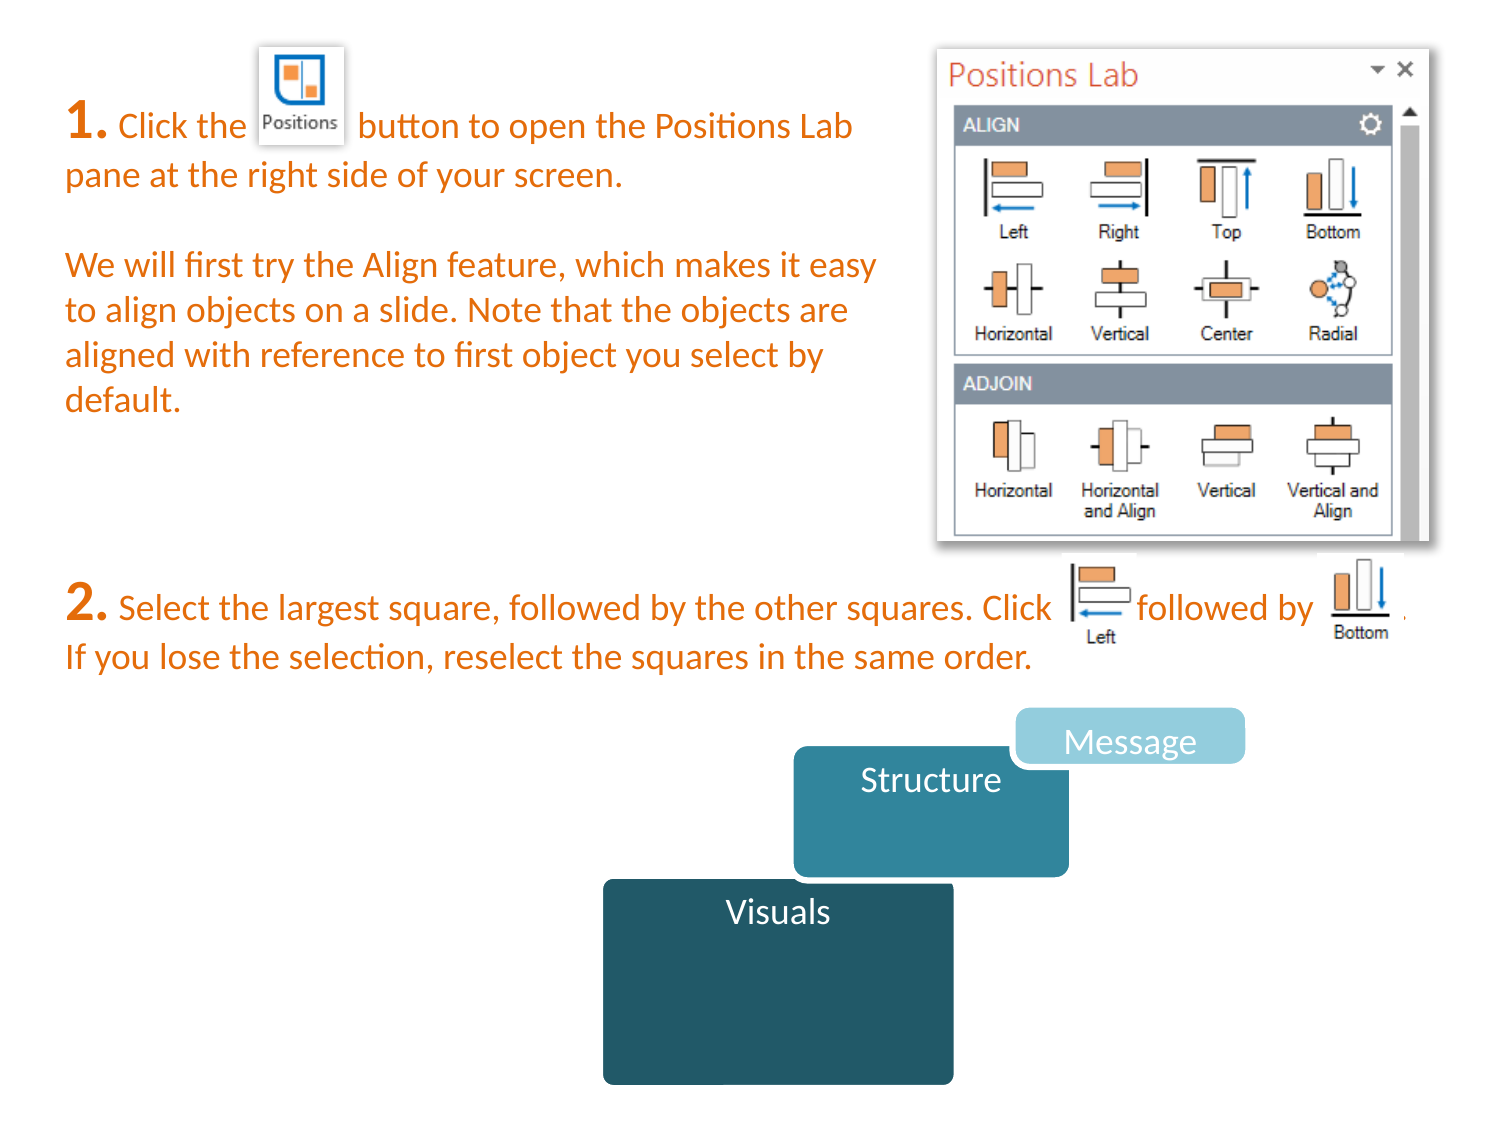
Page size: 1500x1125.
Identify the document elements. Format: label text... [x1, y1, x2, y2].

text_box Visuals [597, 873, 959, 1091]
picture [1317, 552, 1404, 651]
picture [937, 49, 1429, 541]
text_box 2. Select the largest square, followed by the other squares. Click followed by . If you lose the selection, reselect the squares in the same order. [50, 554, 1438, 685]
picture [1061, 552, 1137, 651]
text_box 1. Click the button to open the Positions Lab pane at the right side of your screen. We will first try the Align feature, which makes it easy to align objects on a slide. Note that the objects are aligned with reference to first object you select by default. [50, 72, 900, 428]
text_box Structure [788, 740, 1075, 883]
text_box Message [1010, 702, 1251, 770]
picture [259, 47, 344, 145]
